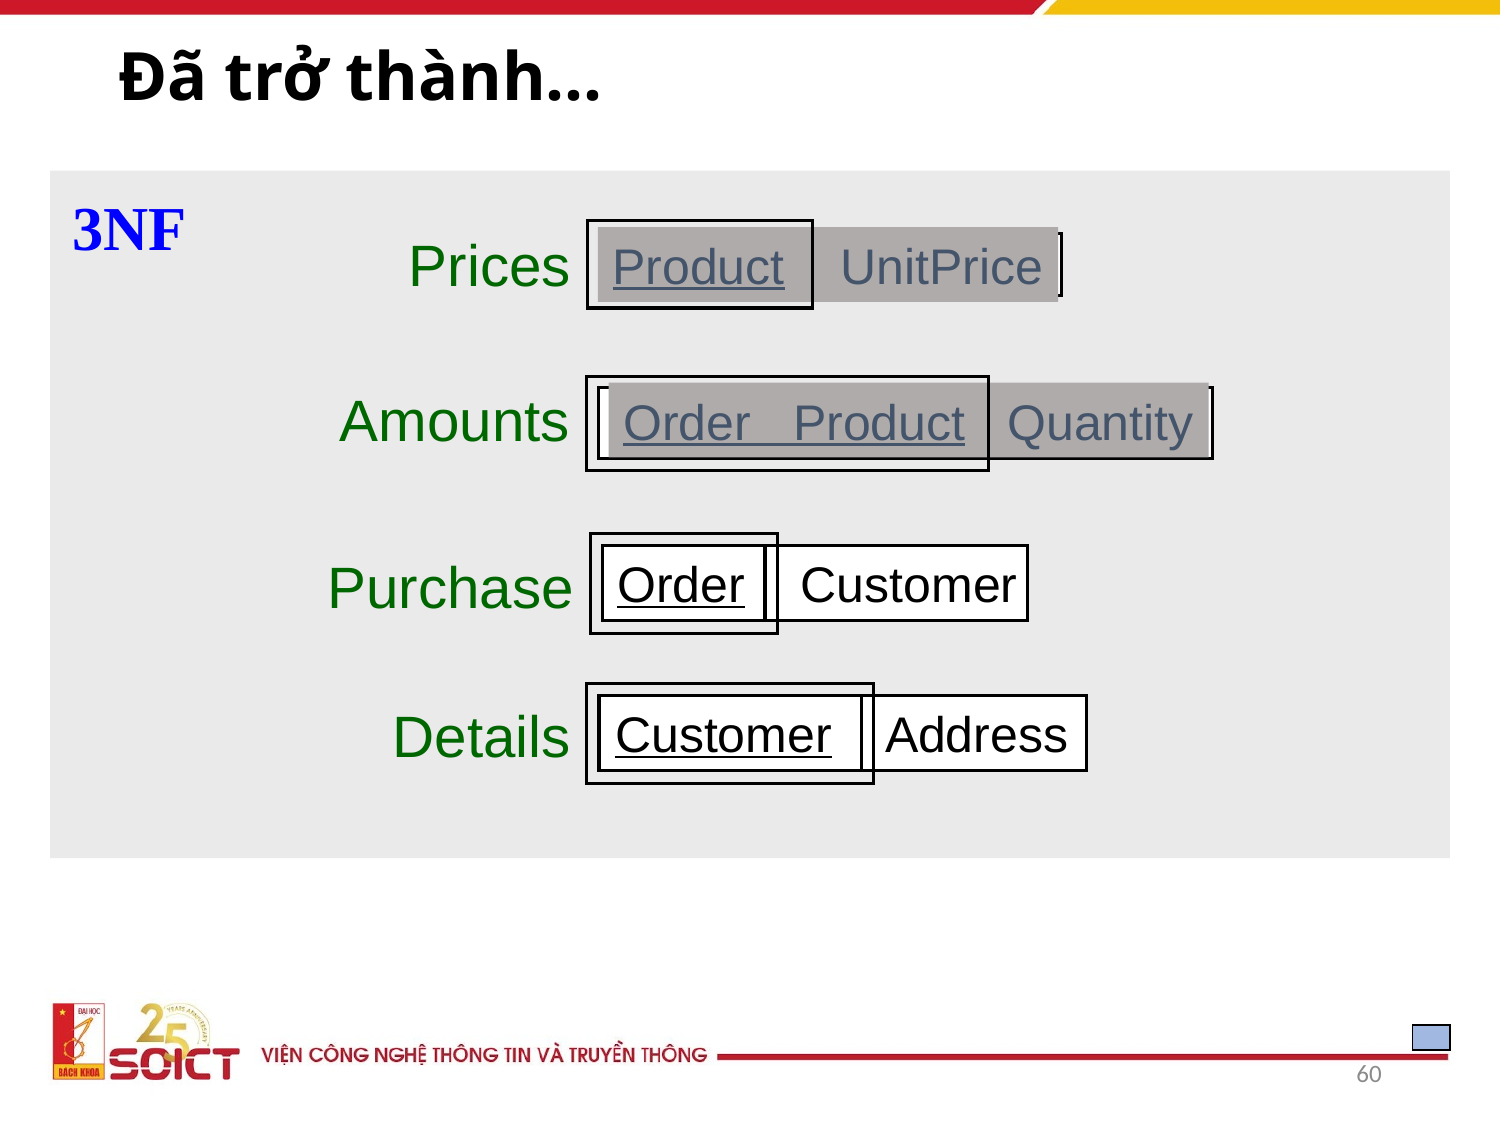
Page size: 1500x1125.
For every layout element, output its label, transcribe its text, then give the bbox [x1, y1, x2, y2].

picture [0, 0, 1500, 1125]
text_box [377, 683, 1087, 784]
title Đã trở thành… [103, 18, 1397, 140]
text_box [1412, 1025, 1450, 1050]
text_box 3NF [57, 180, 202, 271]
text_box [324, 376, 1213, 471]
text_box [393, 220, 1062, 309]
text_box [50, 170, 1450, 859]
slide_number 60 [1059, 1042, 1397, 1103]
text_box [312, 533, 1033, 634]
